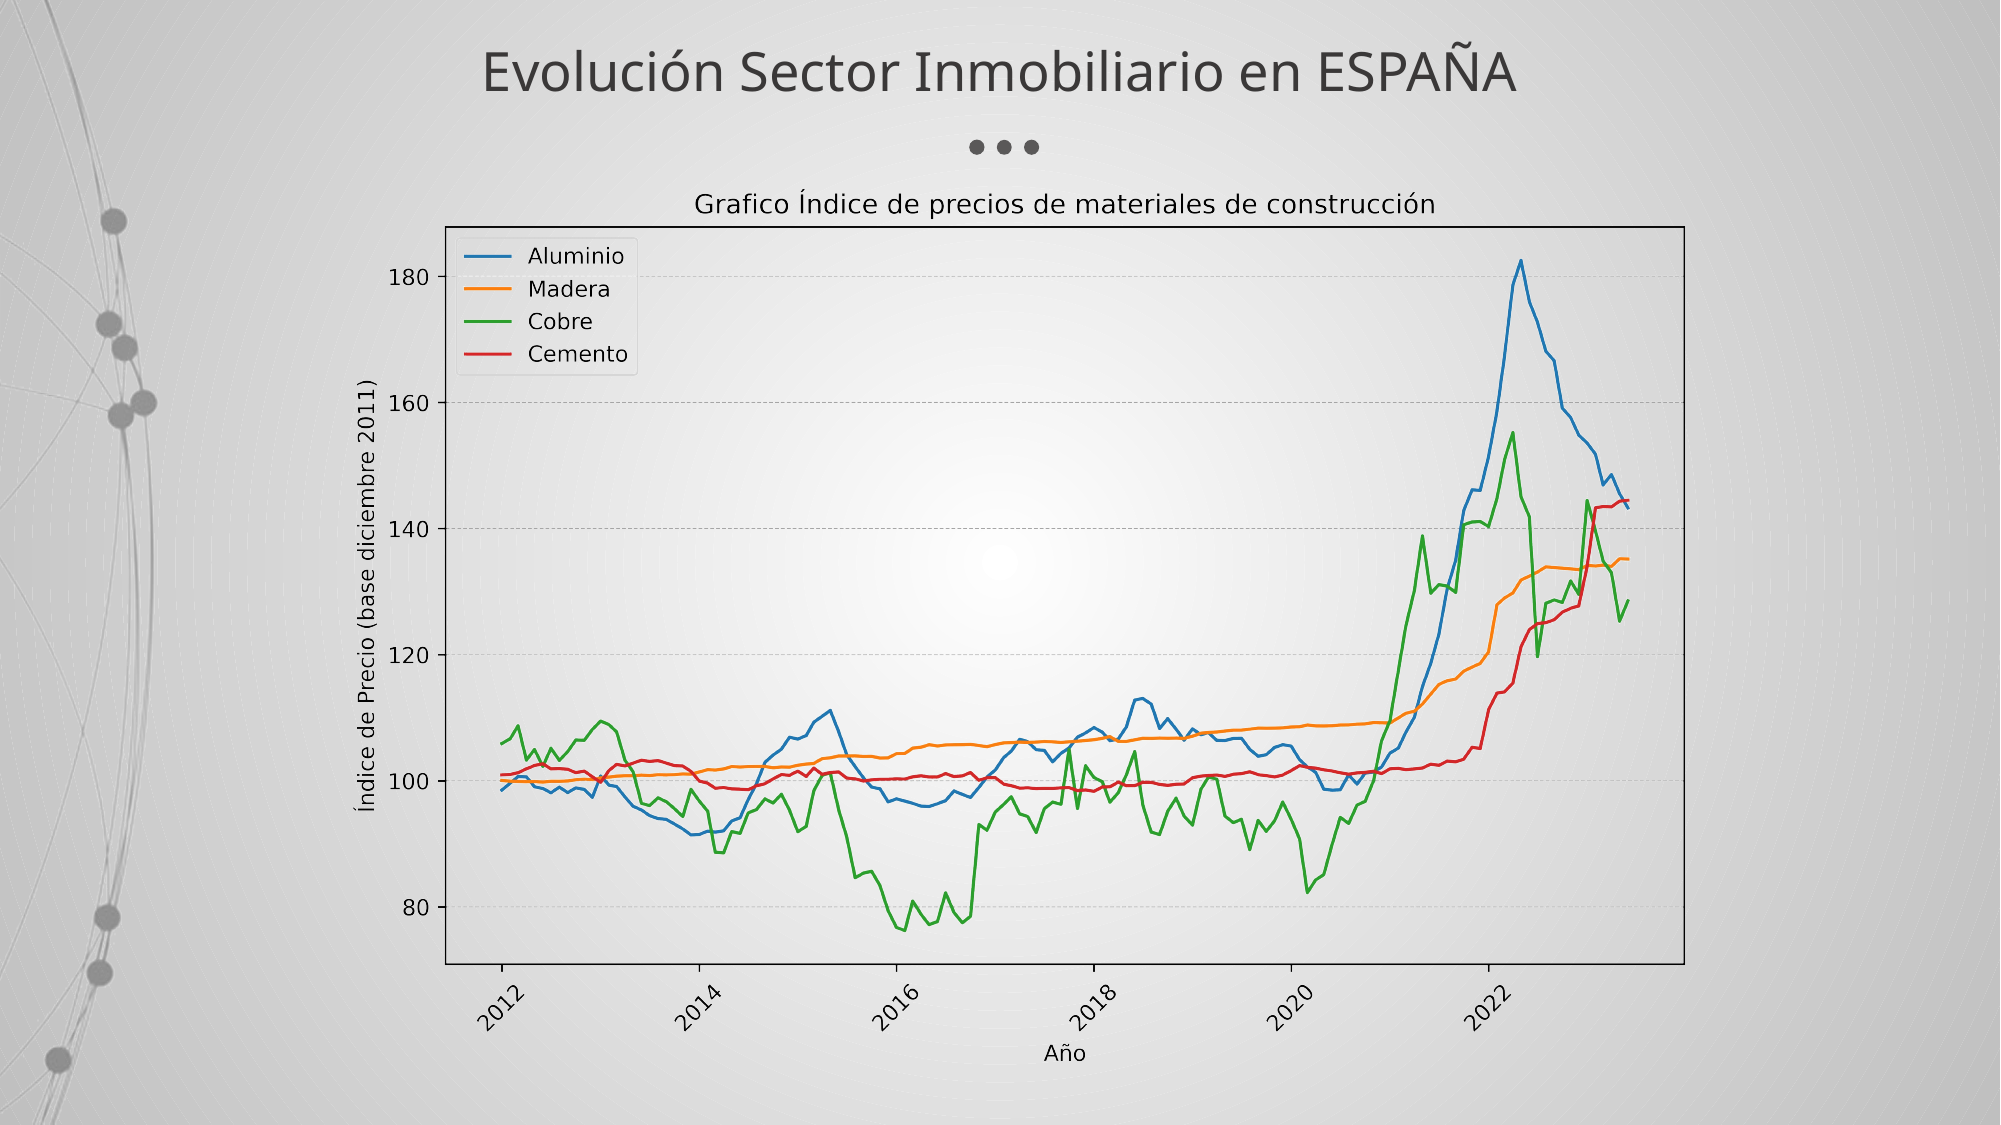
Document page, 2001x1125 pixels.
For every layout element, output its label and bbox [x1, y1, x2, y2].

picture [0, 0, 181, 1125]
picture [339, 172, 1700, 1081]
text_box [417, 29, 1582, 155]
